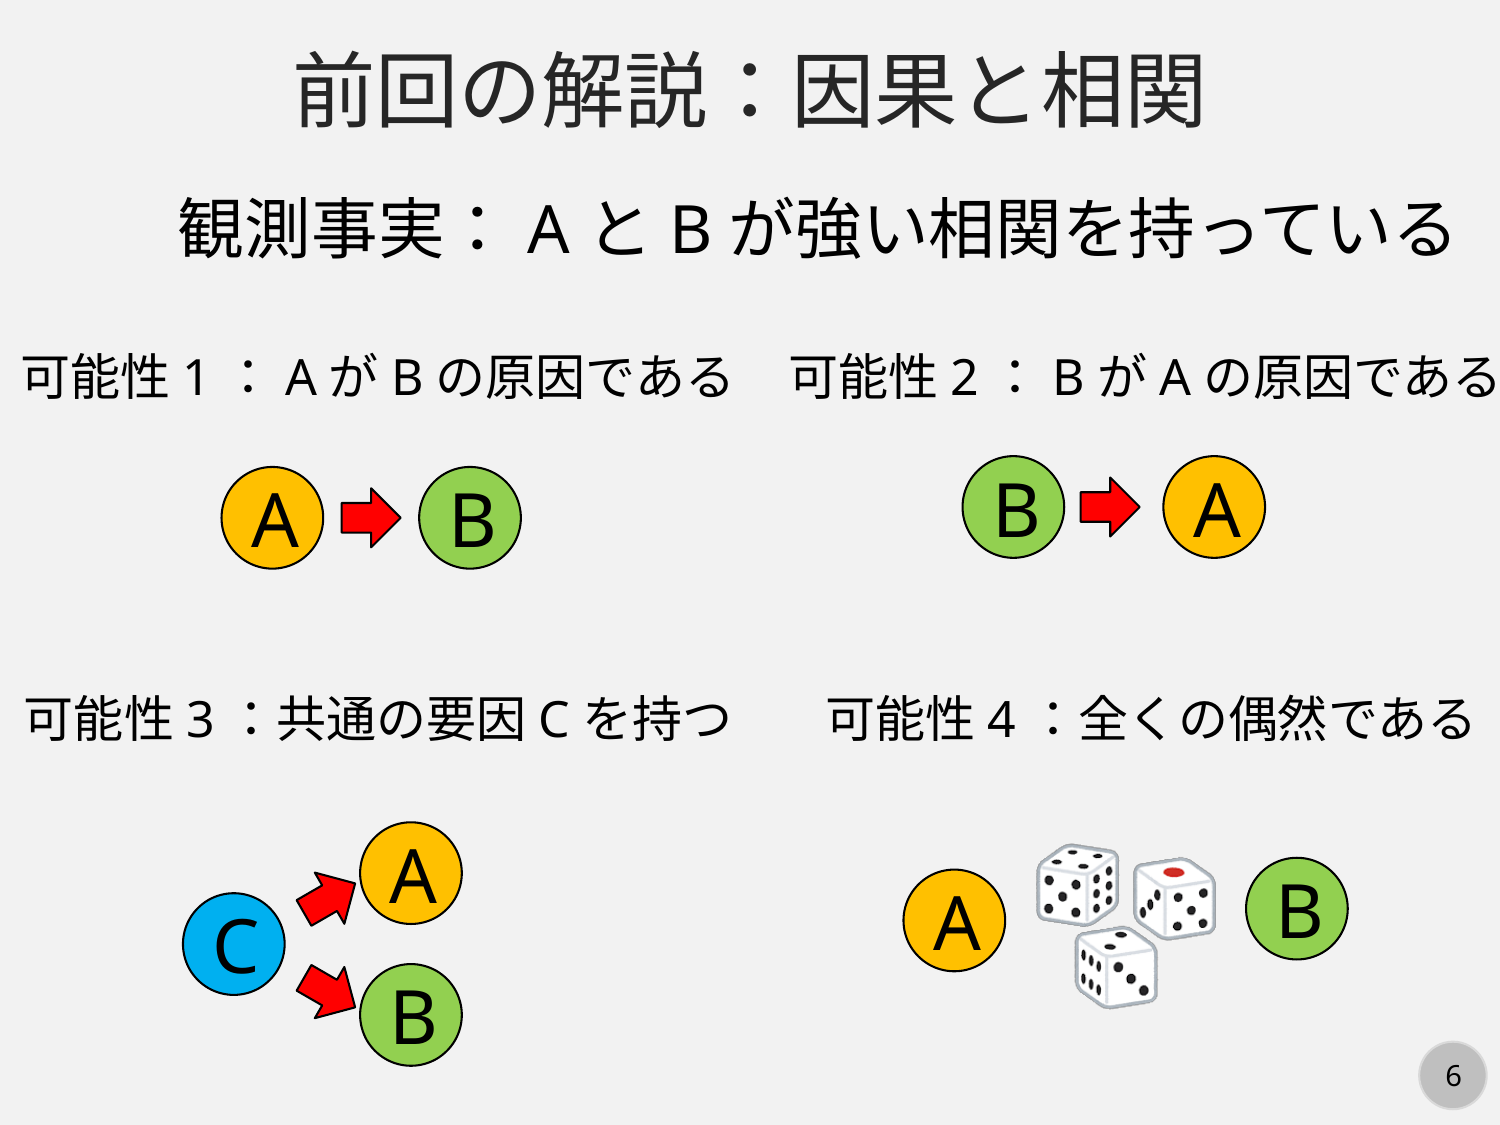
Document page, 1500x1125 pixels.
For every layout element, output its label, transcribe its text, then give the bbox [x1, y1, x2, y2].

text_box B [359, 963, 463, 1067]
text_box 可能性1：AがBの原因である [5, 338, 750, 413]
text_box [295, 871, 357, 927]
text_box [295, 964, 357, 1020]
text_box A [902, 868, 1007, 973]
text_box 可能性4：全くの偶然である [810, 680, 1493, 756]
text_box A [1162, 455, 1267, 559]
text_box B [961, 455, 1066, 559]
text_box 可能性3：共通の要因Cを持つ [9, 680, 747, 756]
text_box B [1245, 856, 1349, 961]
text_box [340, 487, 402, 549]
text_box A [359, 821, 463, 926]
text_box C [181, 892, 286, 996]
text_box 観測事実：AとBが強い相関を持っている [163, 179, 1475, 275]
text_box A [220, 465, 325, 570]
picture [1033, 834, 1221, 1022]
list 前回の解説：因果と相関 [0, 31, 1500, 155]
text_box [1079, 476, 1141, 538]
text_box 可能性2：BがAの原因である [773, 338, 1500, 413]
text_box B [418, 465, 522, 570]
